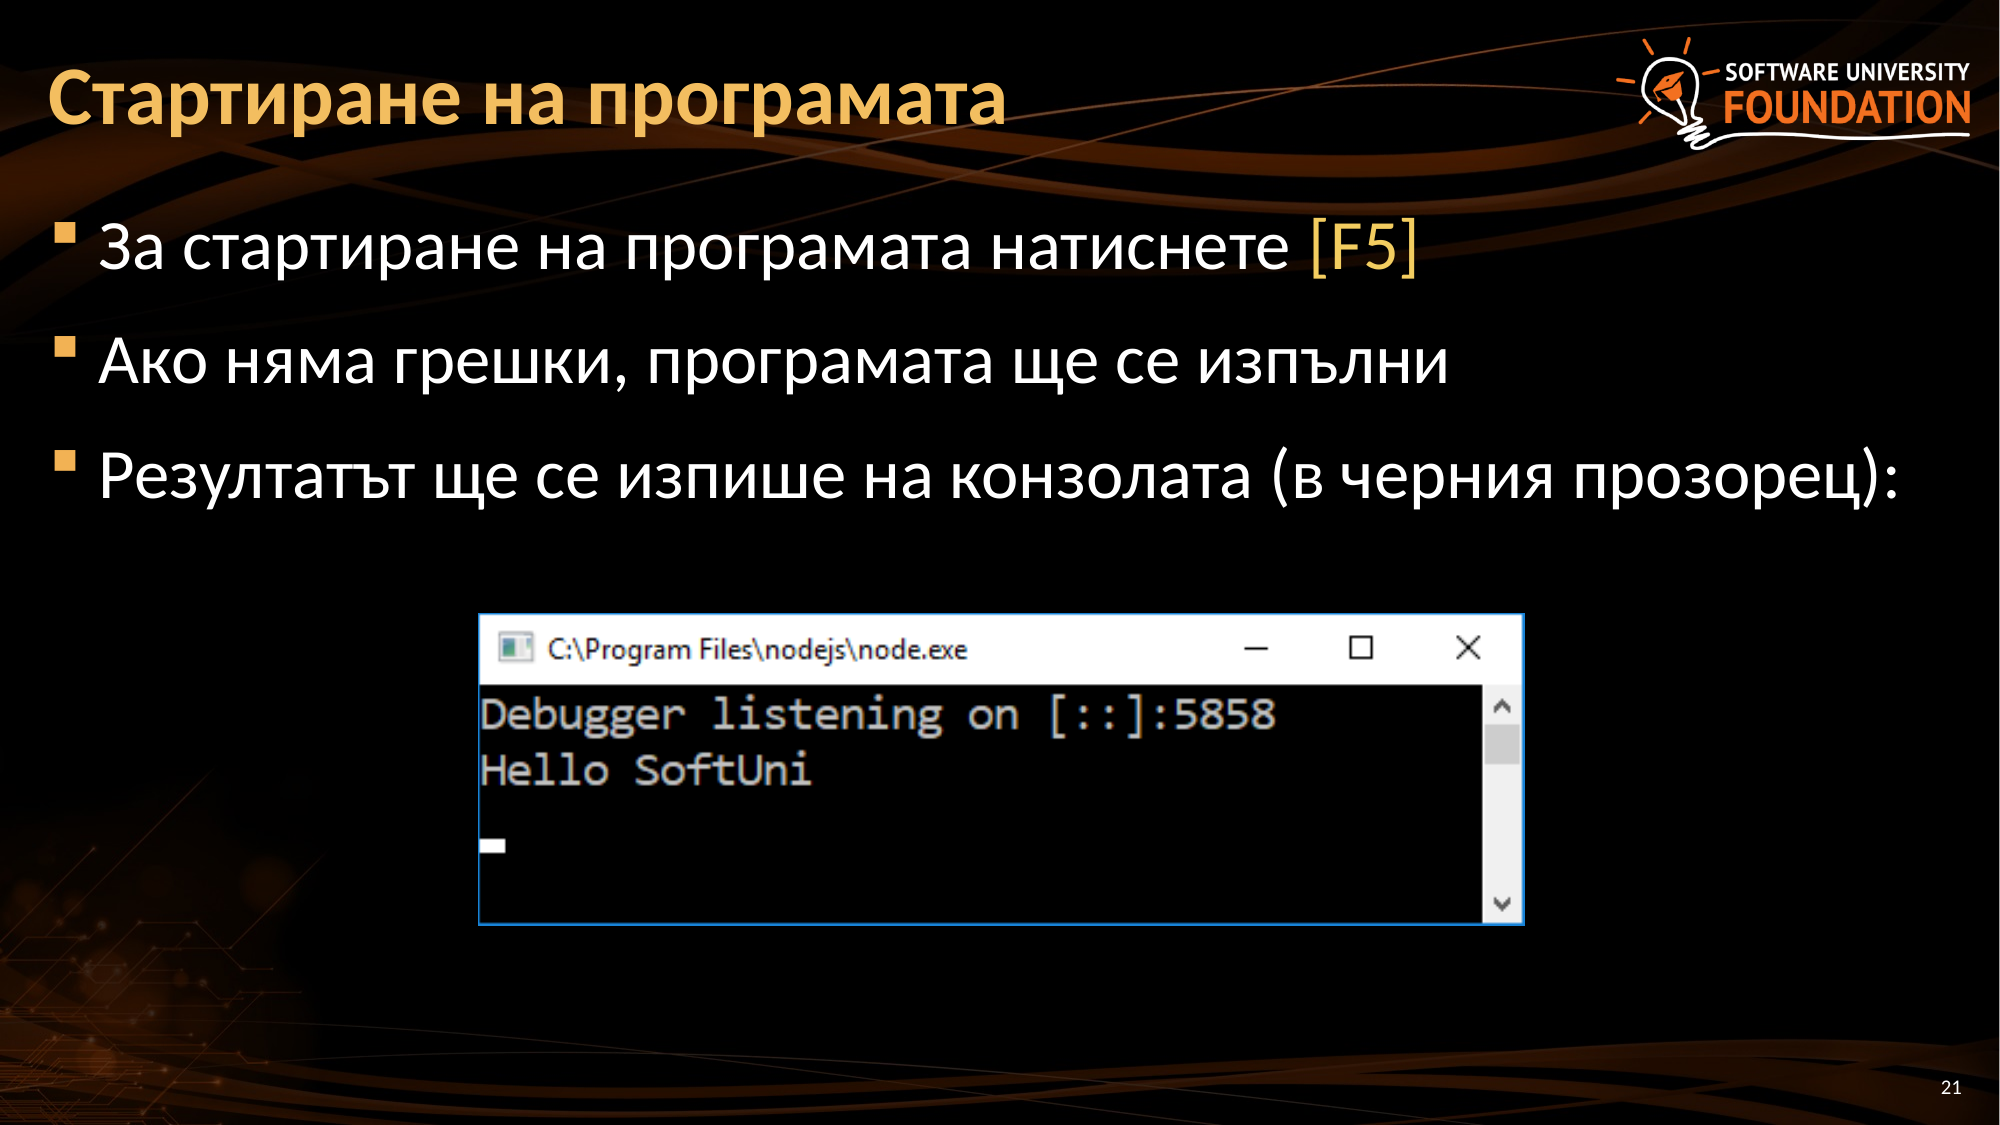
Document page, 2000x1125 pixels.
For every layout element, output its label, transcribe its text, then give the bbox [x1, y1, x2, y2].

title Стартиране на програмата [30, 6, 1602, 189]
picture [0, 0, 2000, 1125]
list За стартиране на програмата натиснете [F5] Ако няма грешки, програмата ще се изпълни Резултатът ще се изпише на конзолата (в черния прозорец): [31, 188, 1968, 1103]
